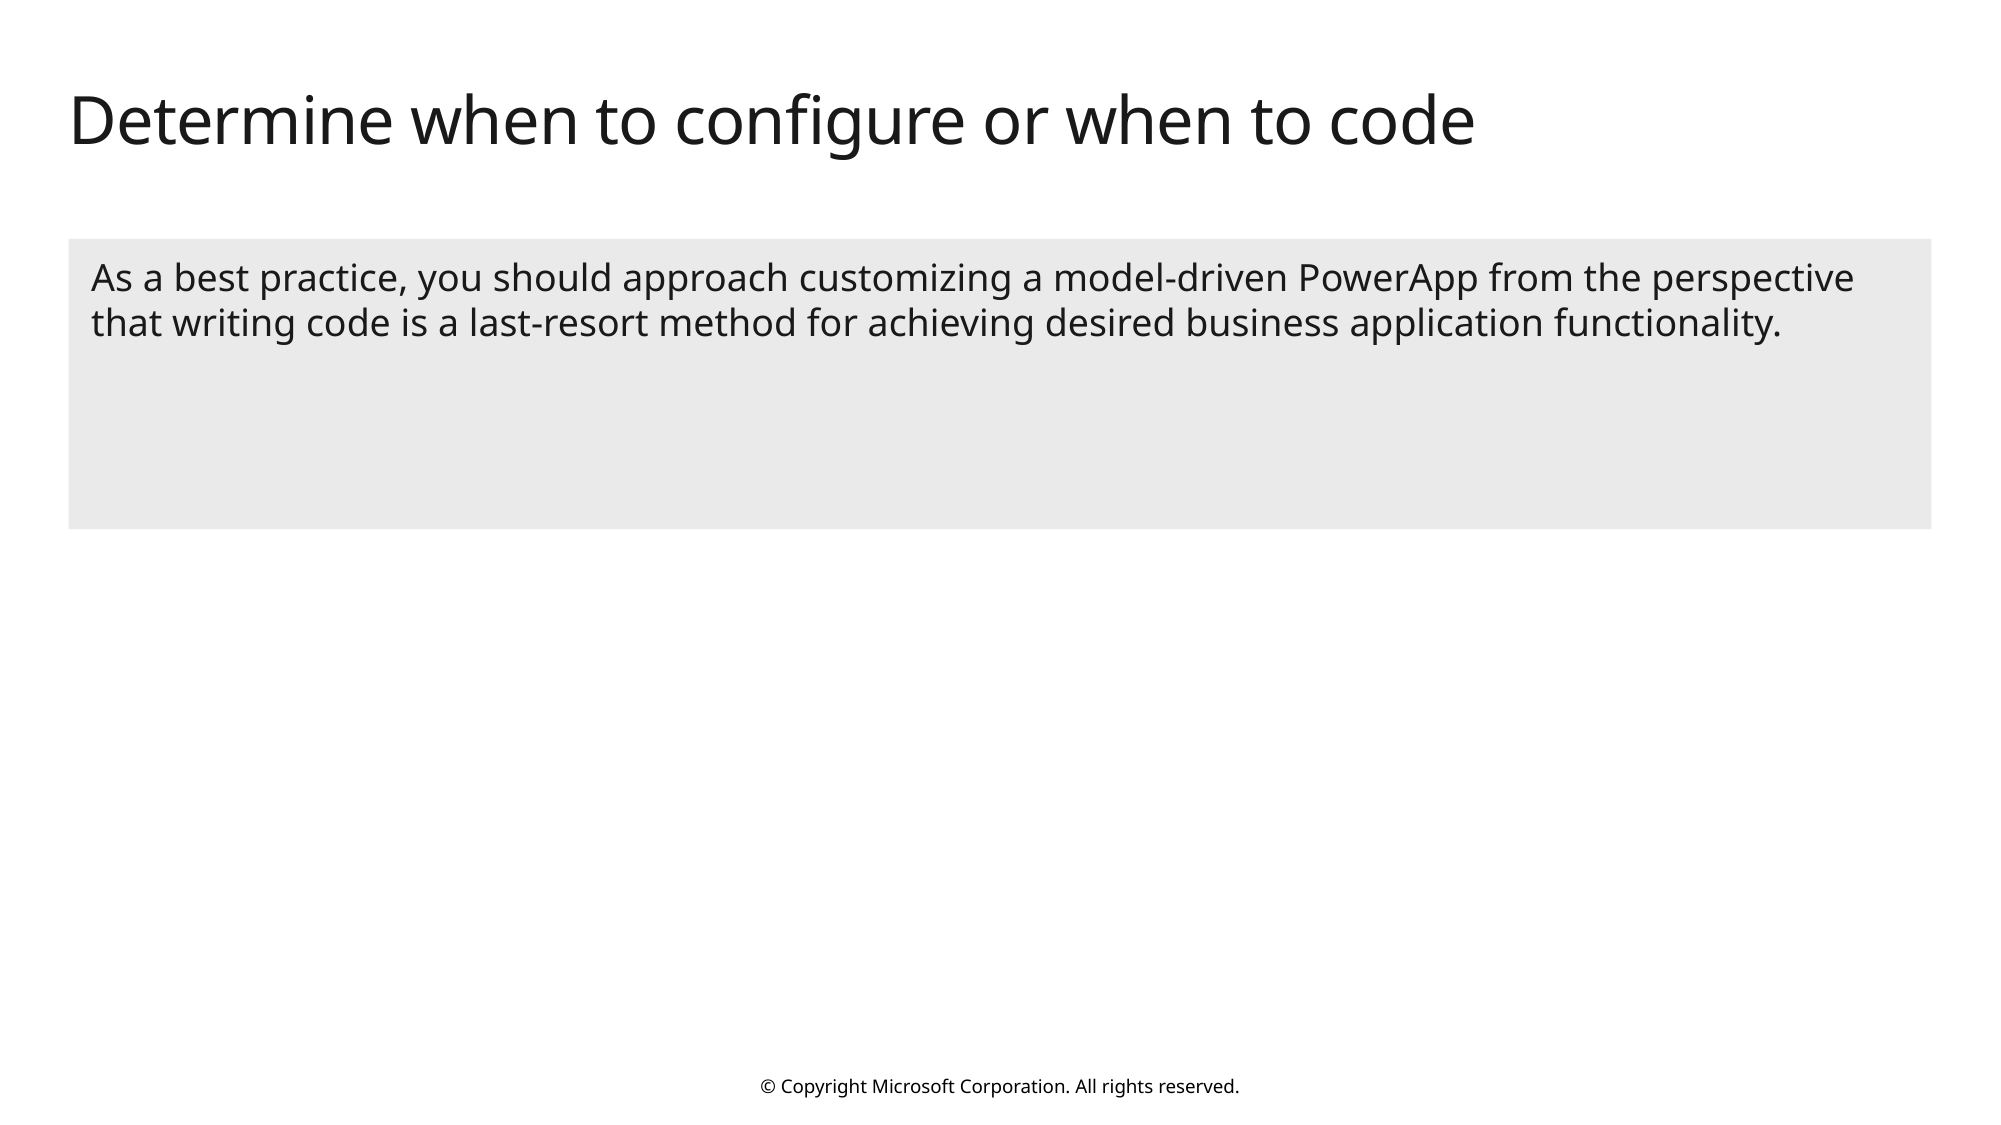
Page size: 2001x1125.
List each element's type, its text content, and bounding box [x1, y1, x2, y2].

list As a best practice, you should approach customizing a model-driven PowerApp from the perspective that writing code is a last-resort method for achieving desired business application functionality. [68, 238, 1932, 530]
title Determine when to configure or when to code [68, 72, 1932, 192]
